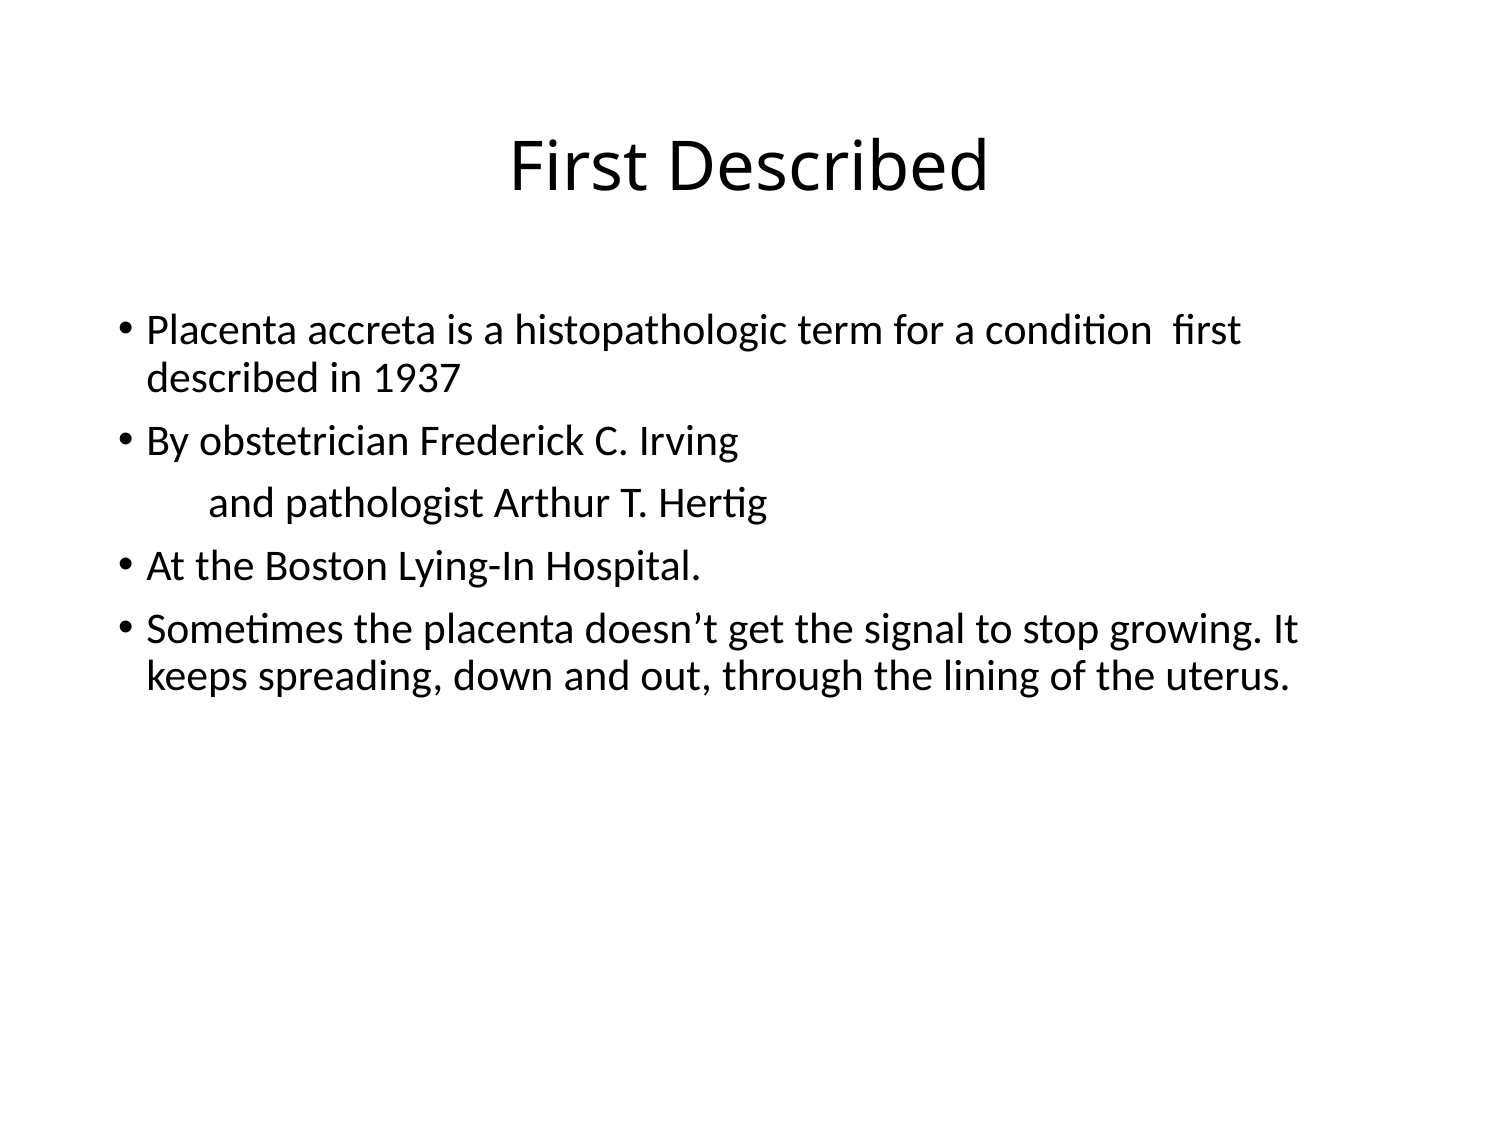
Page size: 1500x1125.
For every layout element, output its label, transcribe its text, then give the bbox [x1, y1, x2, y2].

title First Described [103, 59, 1397, 278]
list Placenta accreta is a histopathologic term for a condition first described in 1937 By obstetrician Frederick C. Irving and pathologist Arthur T. Hertig At the Boston Lying-In Hospital. Sometimes the placenta doesn’t get the signal to stop growing. It keeps spreading, down and out, through the lining of the uterus. [103, 299, 1397, 1014]
